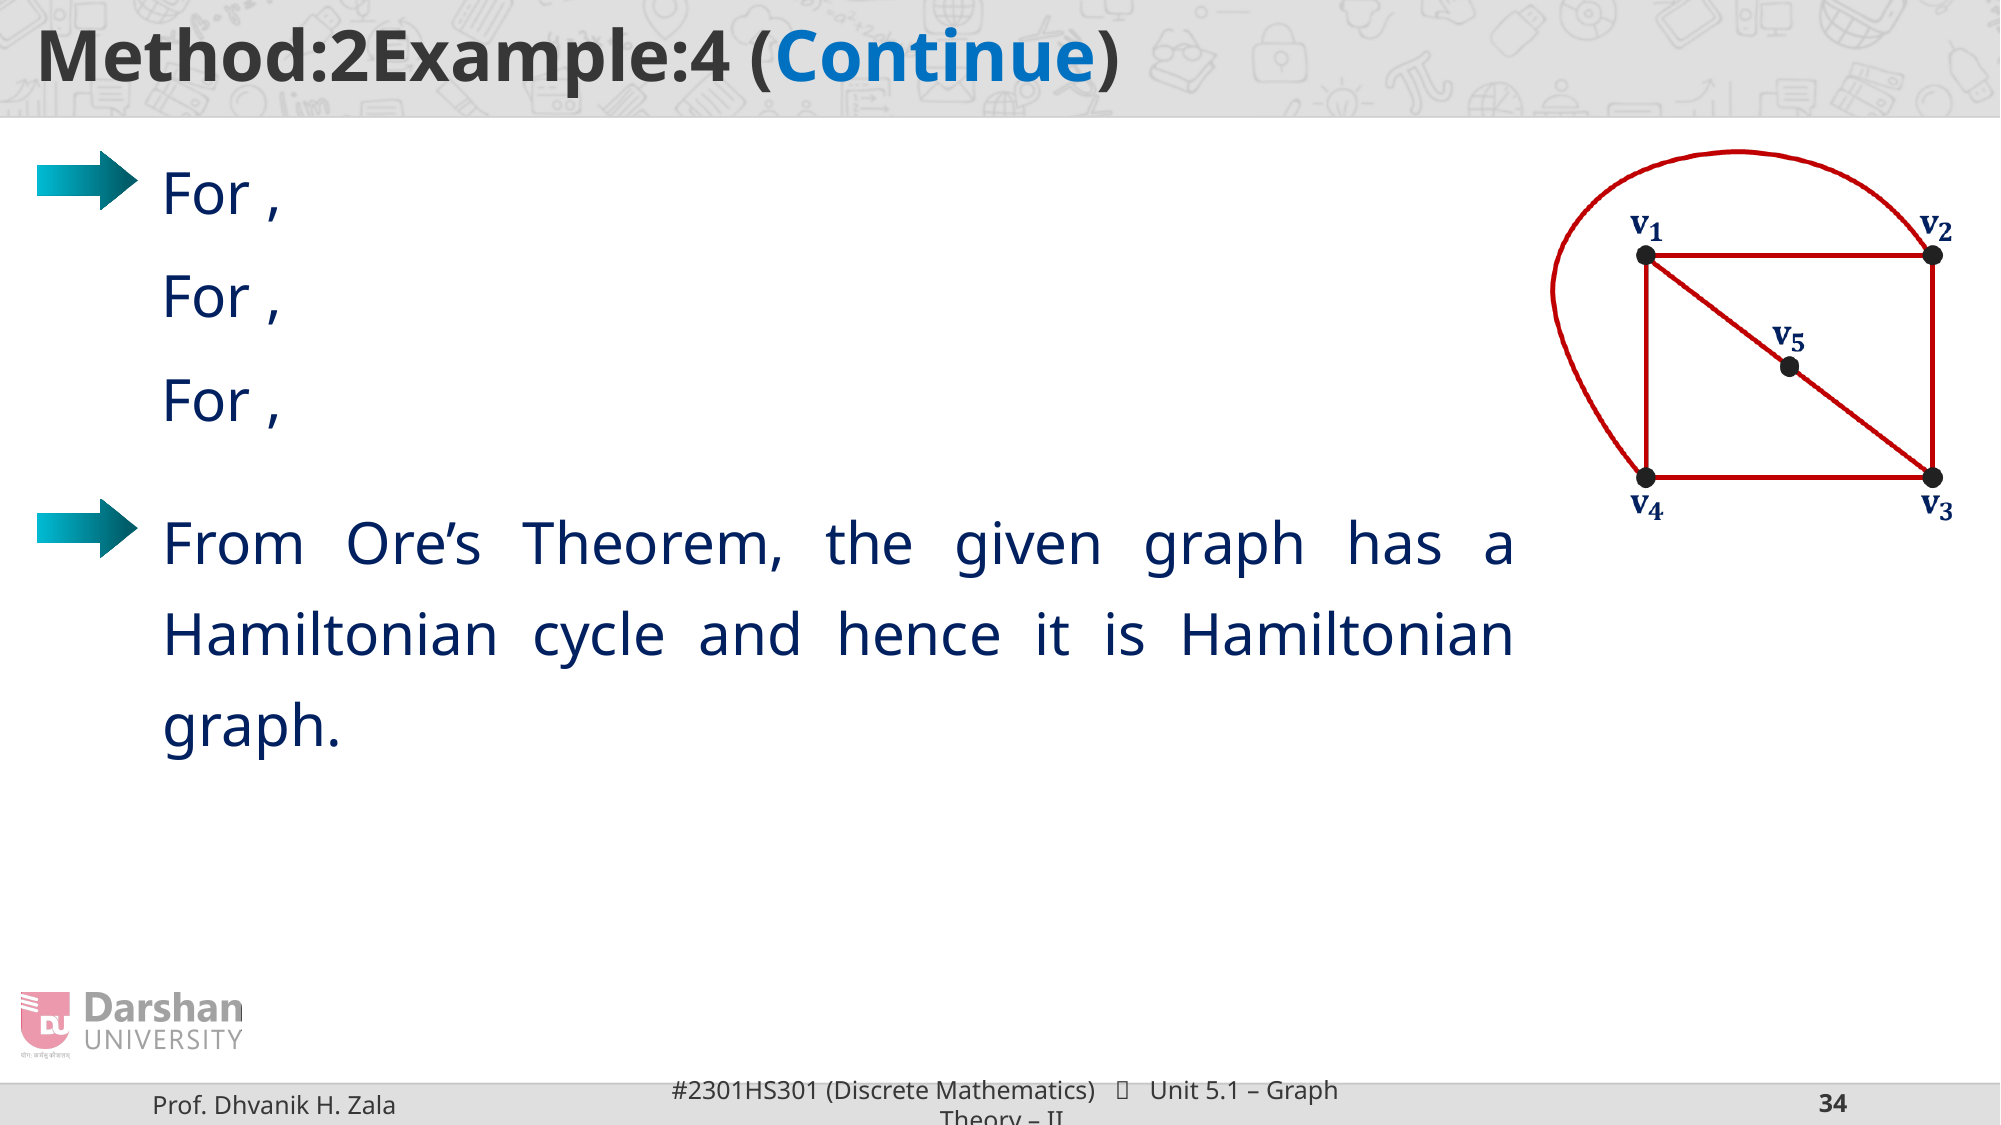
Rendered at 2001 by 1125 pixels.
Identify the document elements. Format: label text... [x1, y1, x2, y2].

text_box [21, 992, 242, 1059]
text_box [37, 150, 138, 211]
text_box [37, 498, 138, 558]
text_box From Ore’s Theorem, the given graph has a Hamiltonian cycle and hence it is Hamiltonian graph. [148, 478, 1532, 766]
picture [1550, 149, 1970, 529]
